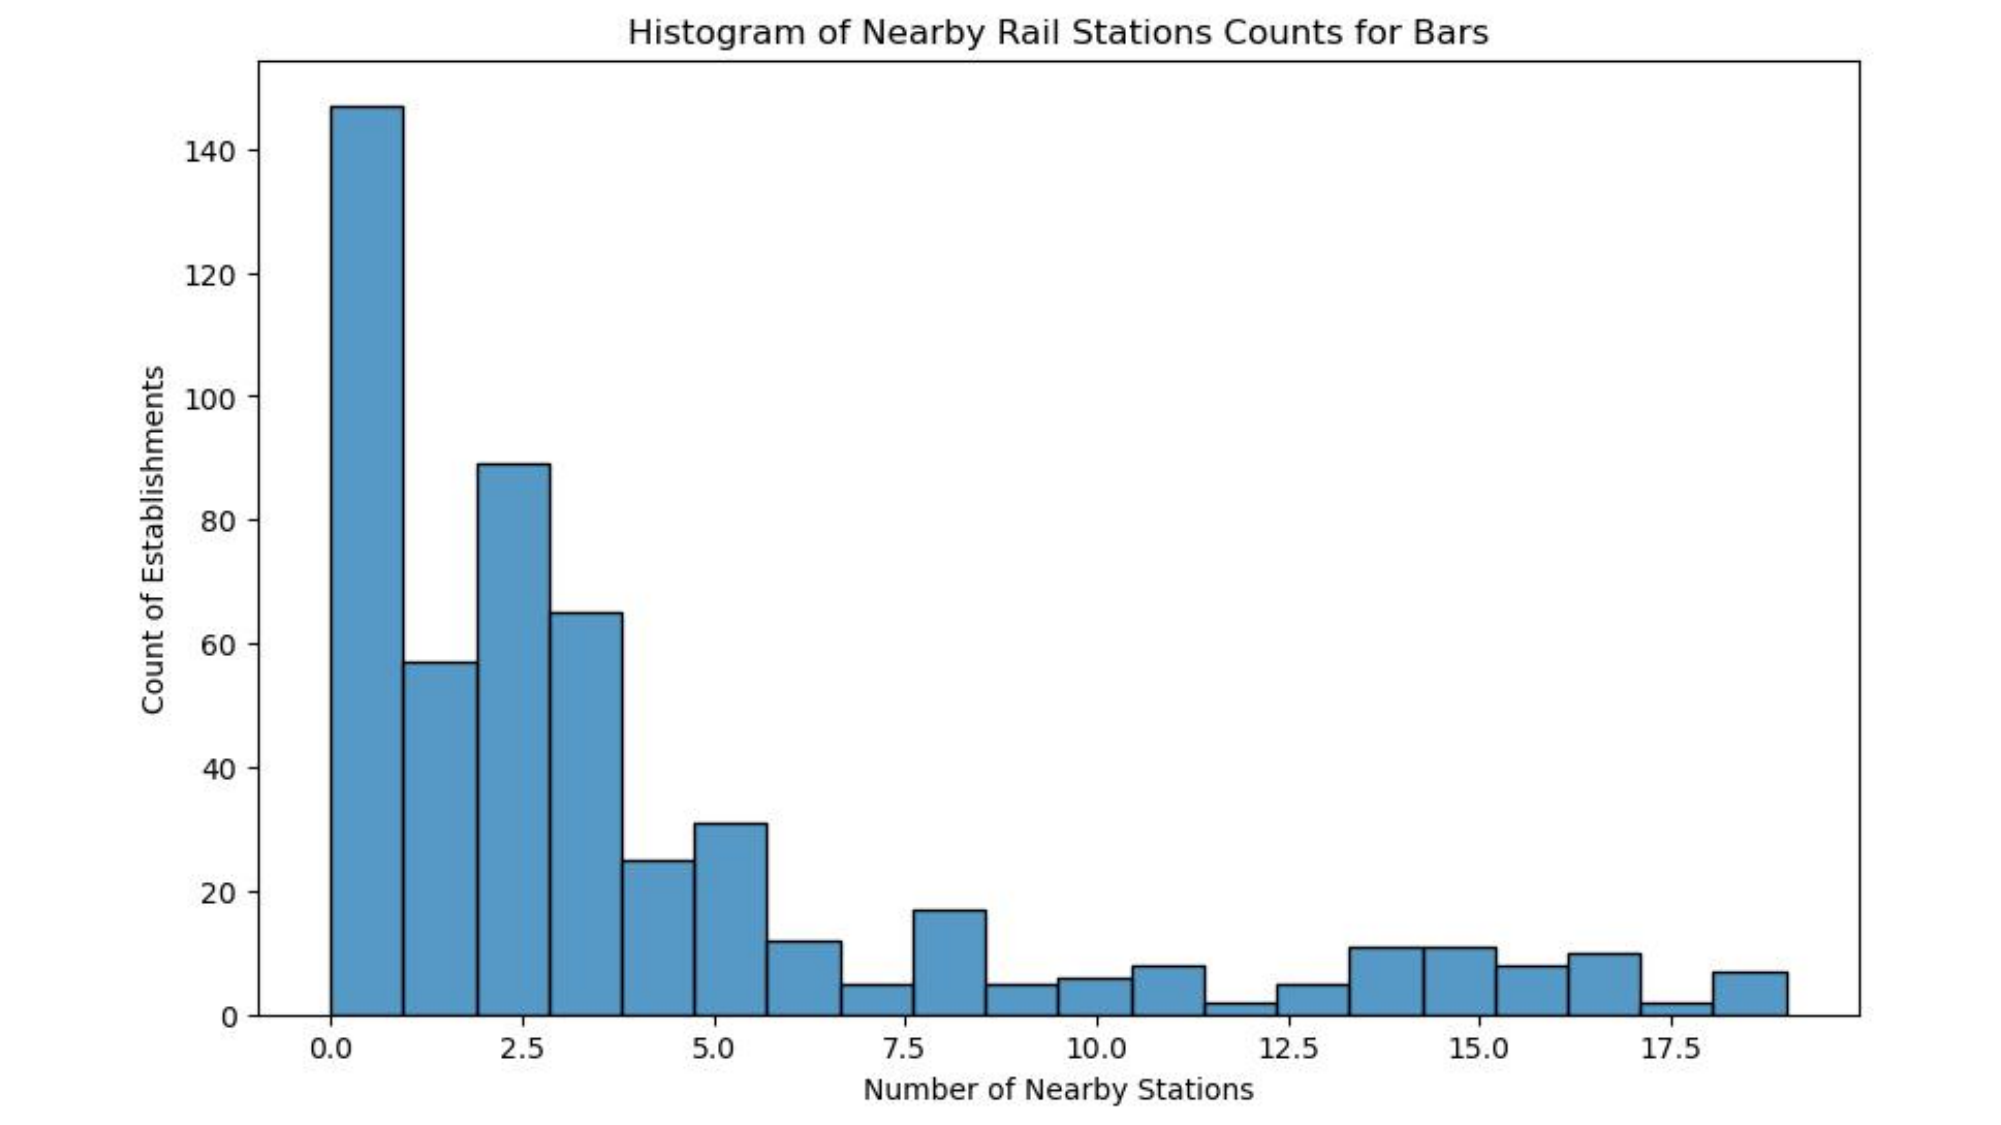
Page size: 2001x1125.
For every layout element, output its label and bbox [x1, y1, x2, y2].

picture [122, 0, 1878, 1125]
